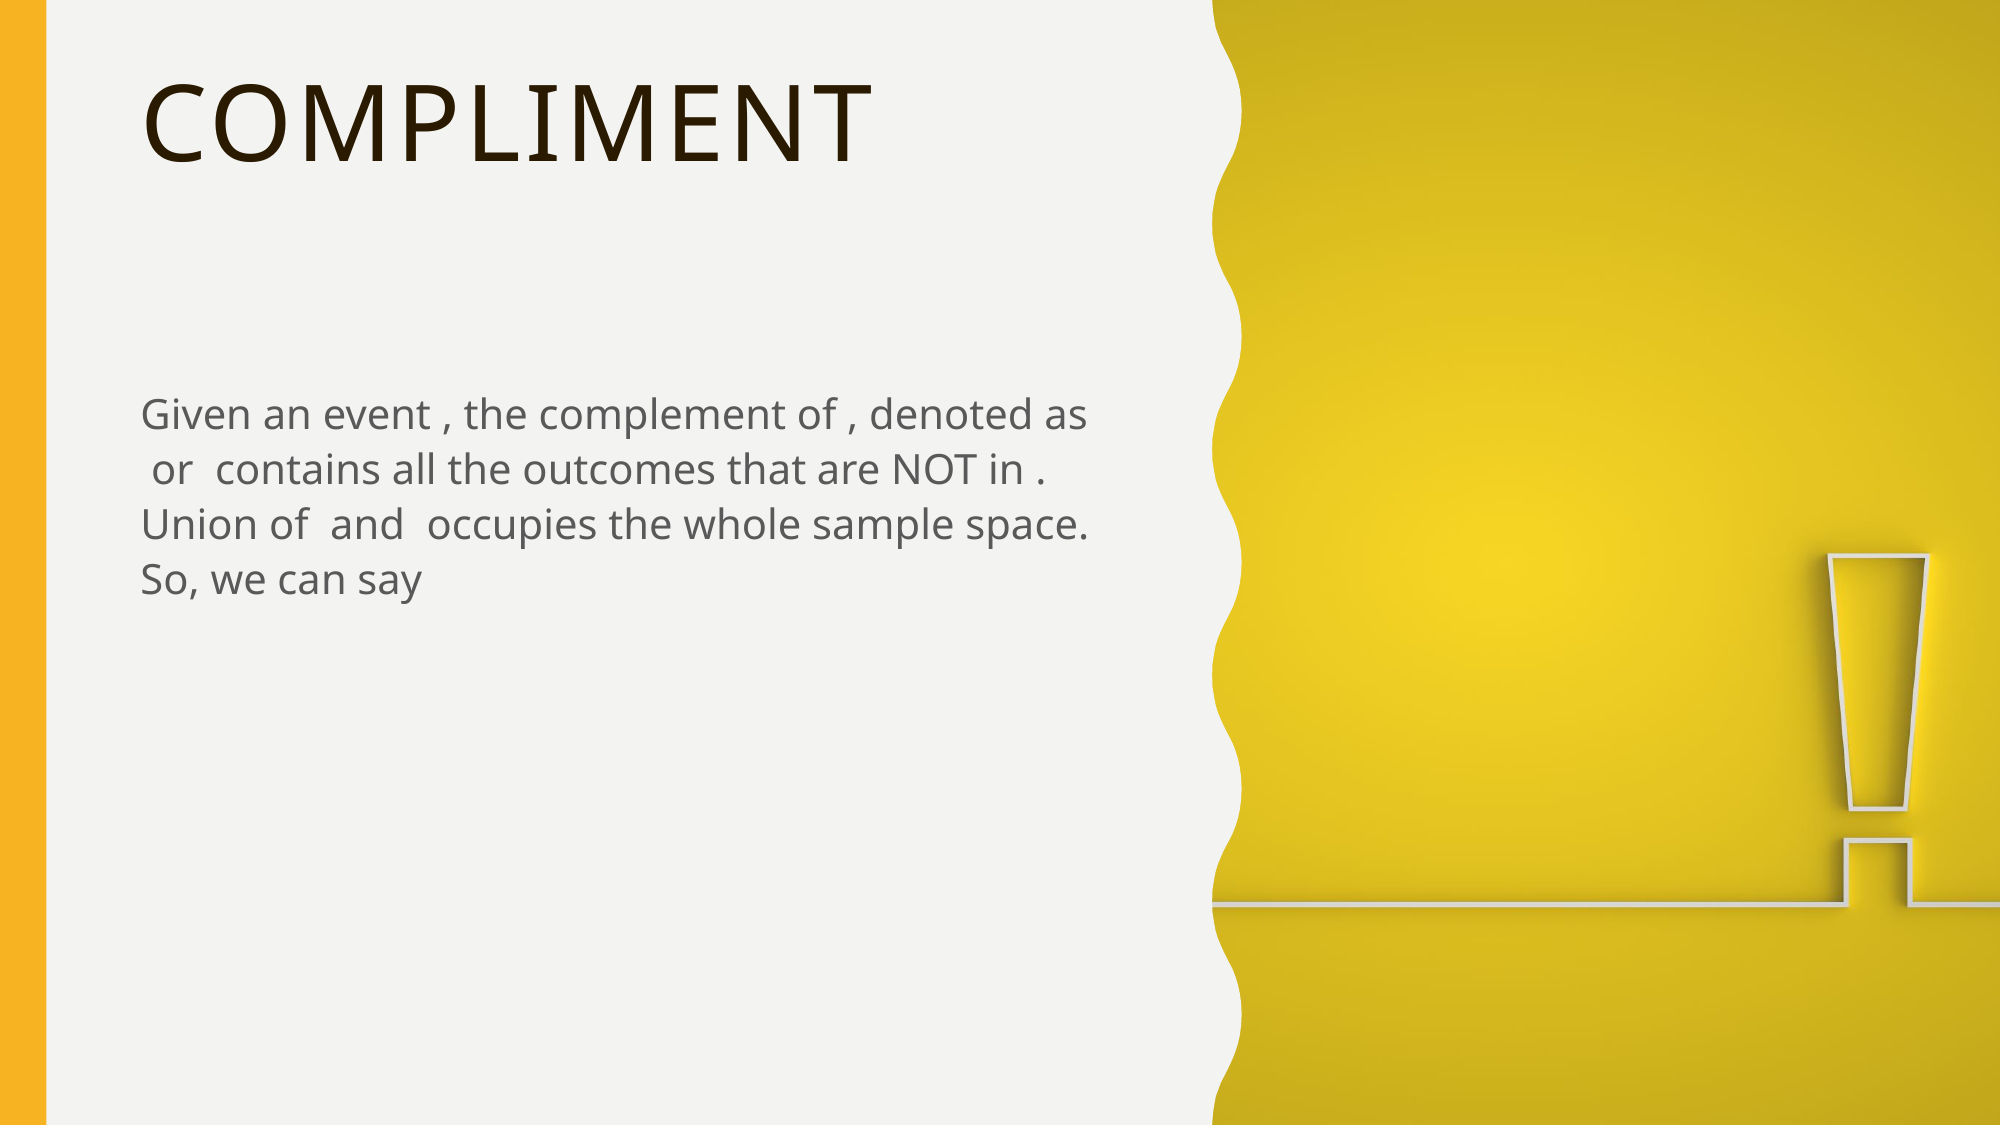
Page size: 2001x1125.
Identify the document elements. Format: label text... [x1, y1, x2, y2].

picture [1203, 0, 2000, 1125]
title Compliment [125, 62, 1113, 308]
text_box [47, 0, 1203, 1125]
text_box [0, 0, 47, 1125]
